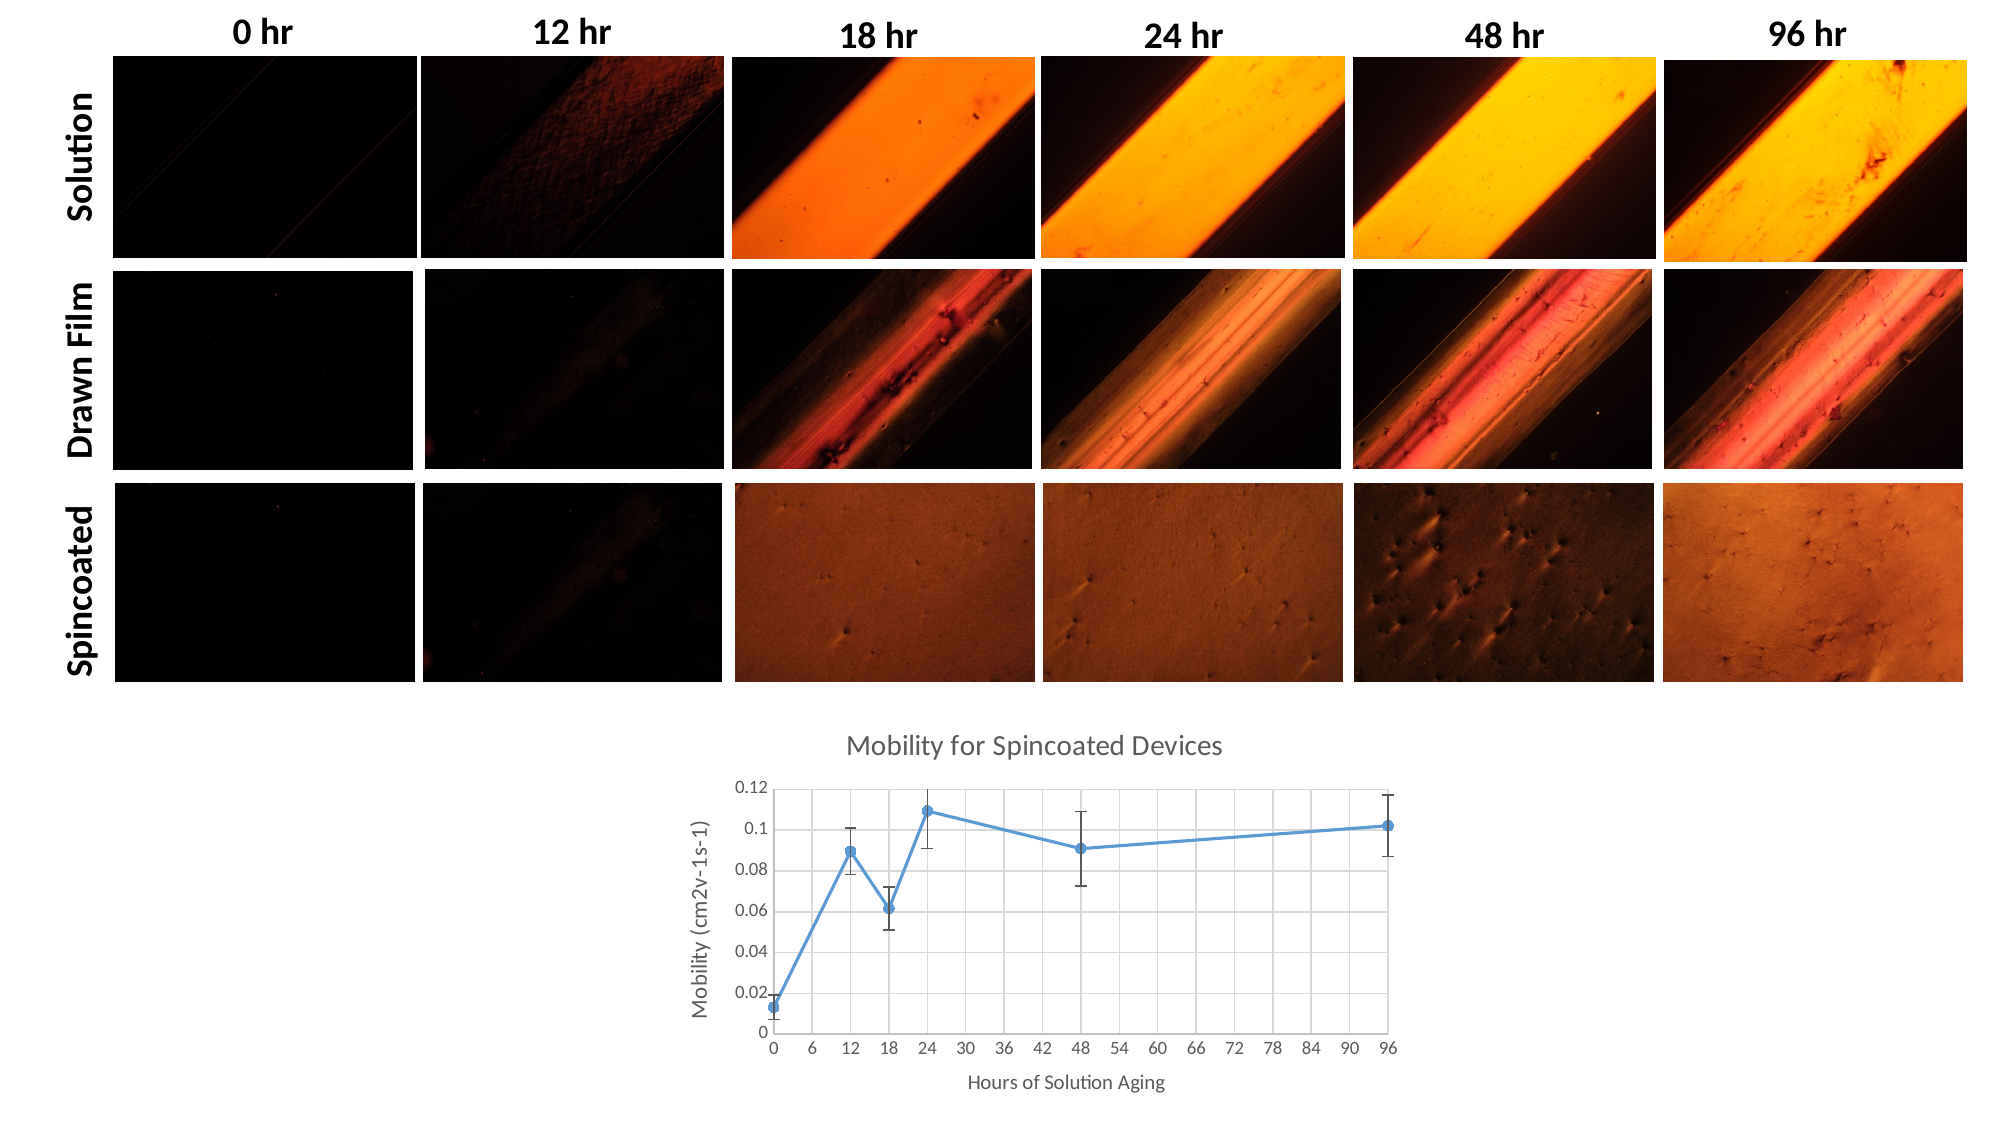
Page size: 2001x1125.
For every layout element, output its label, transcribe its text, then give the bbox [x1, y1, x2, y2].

picture [421, 56, 724, 258]
picture [735, 483, 1035, 683]
text_box 12 hr [517, 0, 627, 56]
picture [115, 483, 415, 683]
picture [1041, 56, 1345, 258]
picture [1664, 60, 1967, 262]
picture [732, 57, 1035, 259]
picture [422, 483, 722, 683]
text_box 0 hr [217, 0, 309, 56]
picture [113, 271, 413, 470]
text_box Spincoated [46, 490, 107, 693]
chart [656, 708, 1413, 1125]
picture [1353, 269, 1652, 469]
picture [1664, 269, 1964, 469]
text_box Solution [46, 77, 107, 238]
text_box 48 hr [1450, 3, 1560, 57]
text_box Drawn Film [46, 267, 107, 475]
picture [732, 269, 1032, 469]
picture [1353, 57, 1656, 259]
text_box 96 hr [1752, 1, 1863, 60]
picture [113, 56, 417, 258]
picture [1043, 483, 1343, 683]
picture [424, 269, 724, 469]
text_box 18 hr [823, 3, 934, 57]
picture [1041, 269, 1341, 469]
picture [1663, 483, 1963, 683]
text_box 24 hr [1129, 3, 1239, 56]
picture [1354, 483, 1654, 683]
